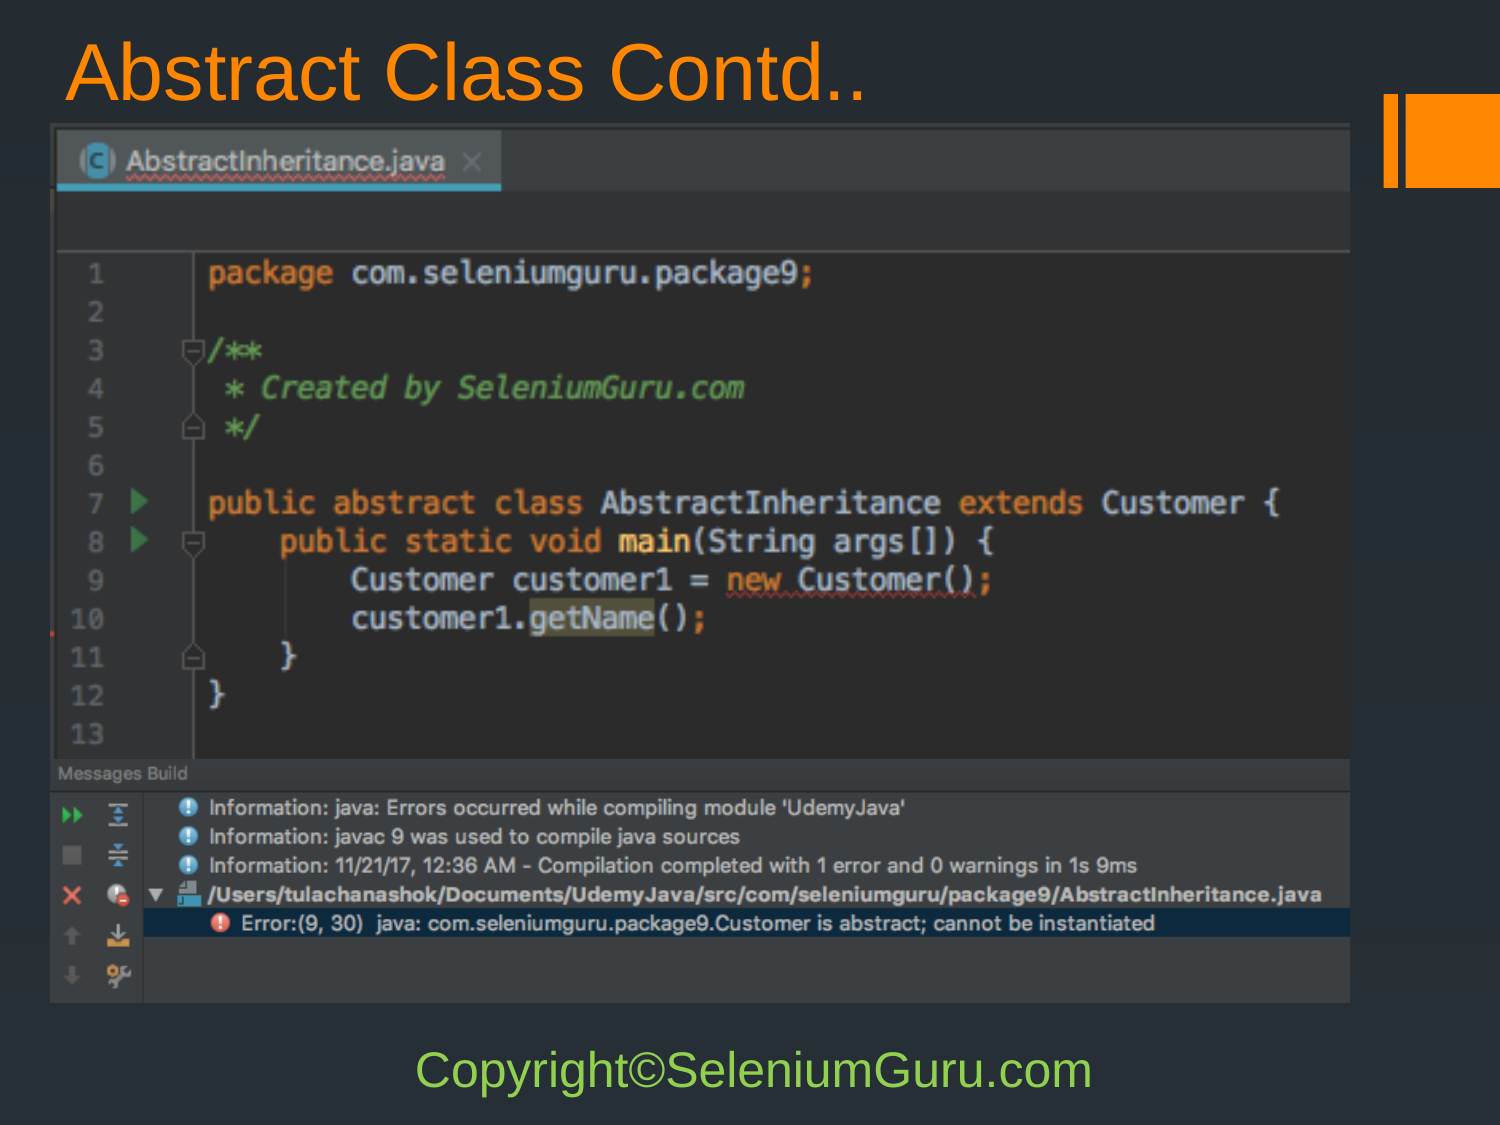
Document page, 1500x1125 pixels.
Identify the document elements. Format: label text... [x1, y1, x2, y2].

picture [49, 123, 1351, 1003]
footer Copyright©SeleniumGuru.com [399, 1037, 1166, 1113]
title Abstract Class Contd.. [50, 11, 1350, 123]
